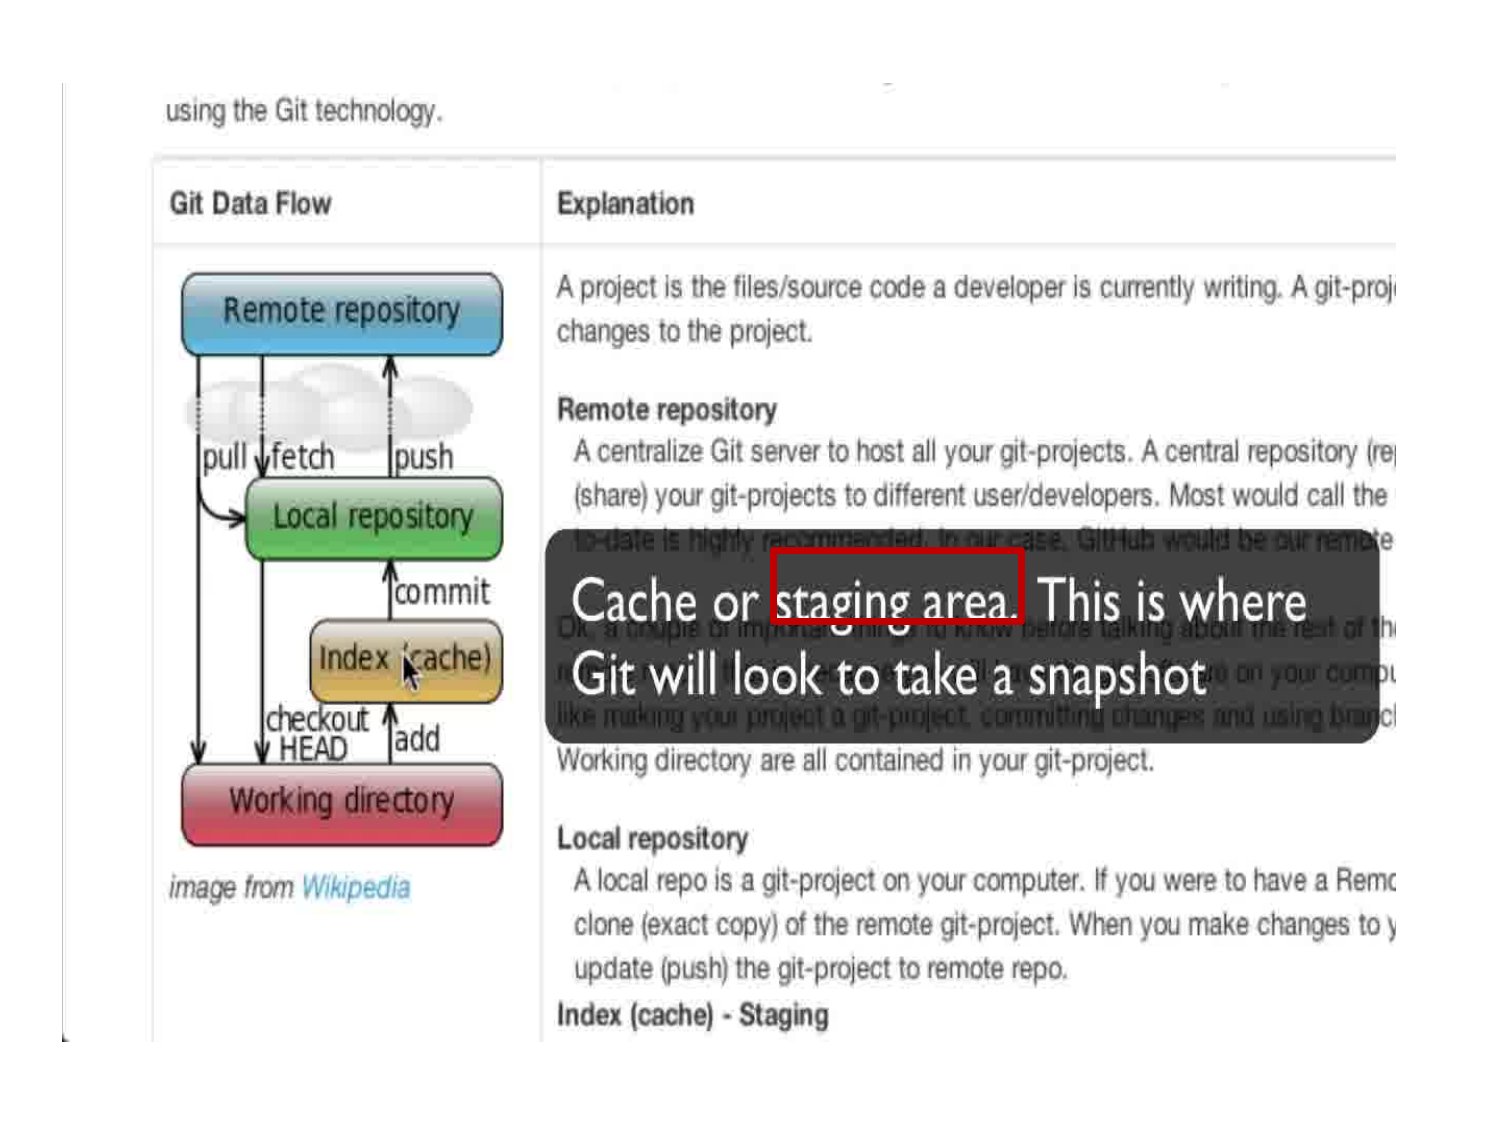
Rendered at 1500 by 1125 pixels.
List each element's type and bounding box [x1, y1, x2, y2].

picture [62, 83, 1396, 1042]
